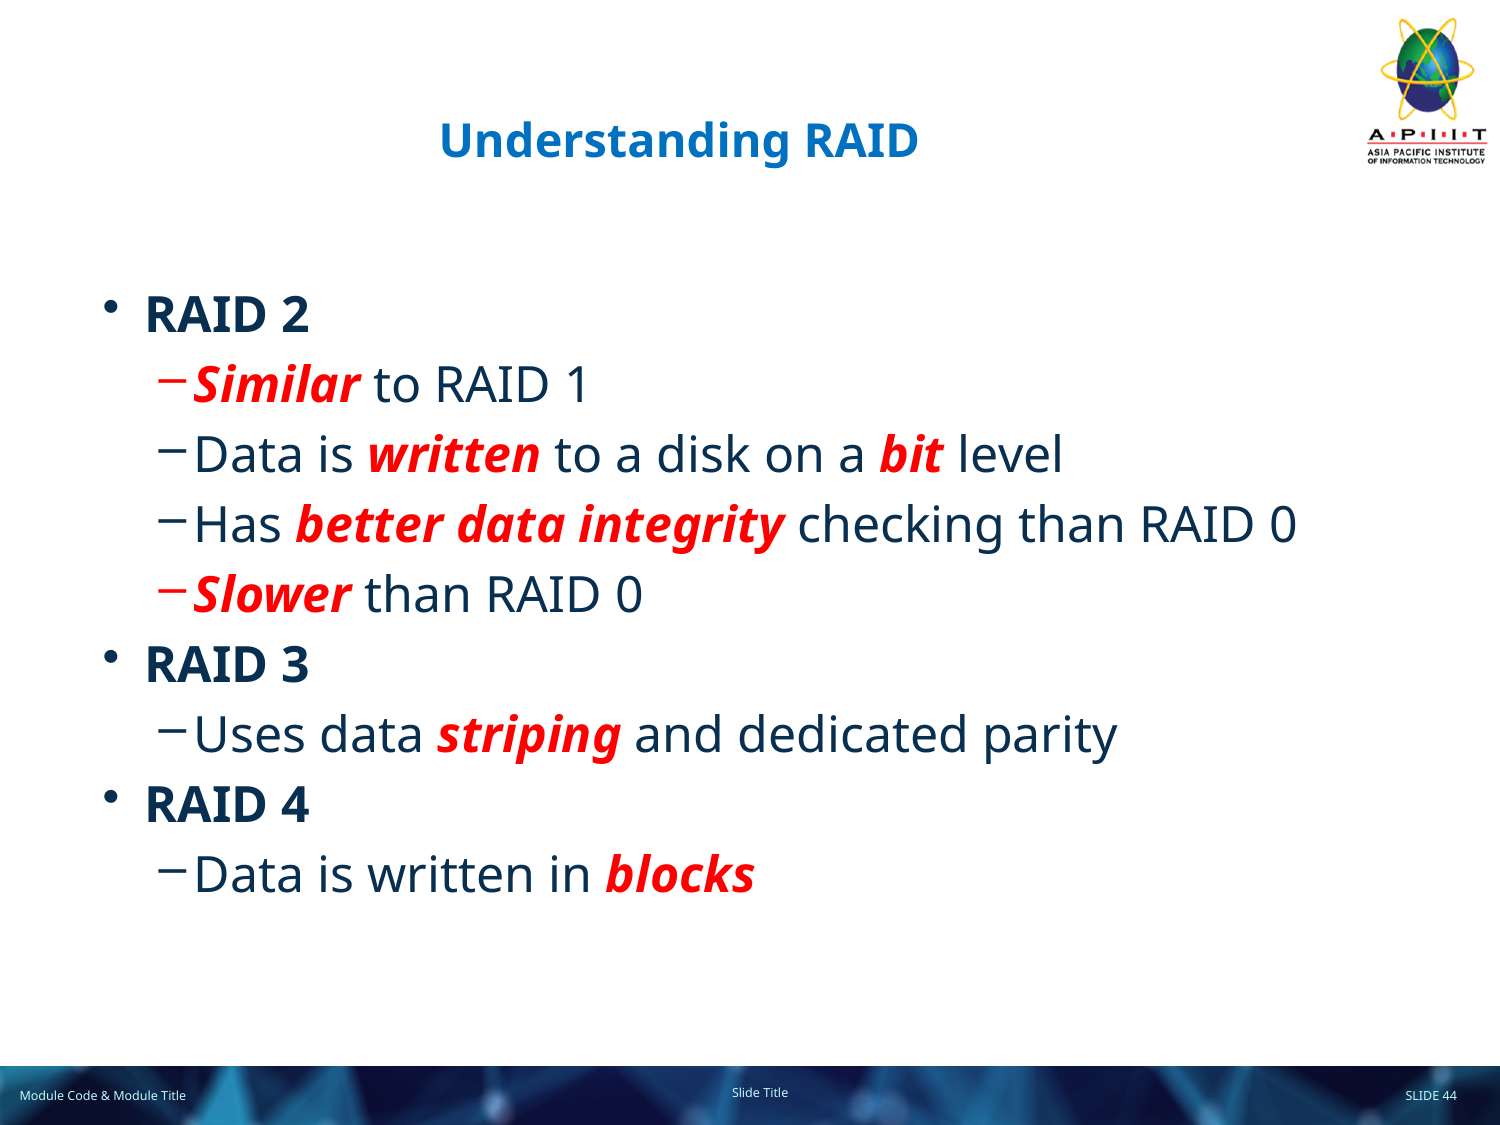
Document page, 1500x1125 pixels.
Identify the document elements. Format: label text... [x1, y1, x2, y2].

picture [1353, 0, 1500, 182]
picture [0, 1066, 1500, 1125]
list RAID 2 Similar to RAID 1 Data is written to a disk on a bit level Has better data integrity checking than RAID 0 Slower than RAID 0 RAID 3 Uses data striping and dedicated parity RAID 4 Data is written in blocks [87, 275, 1413, 1066]
title Understanding RAID [36, 45, 1323, 233]
